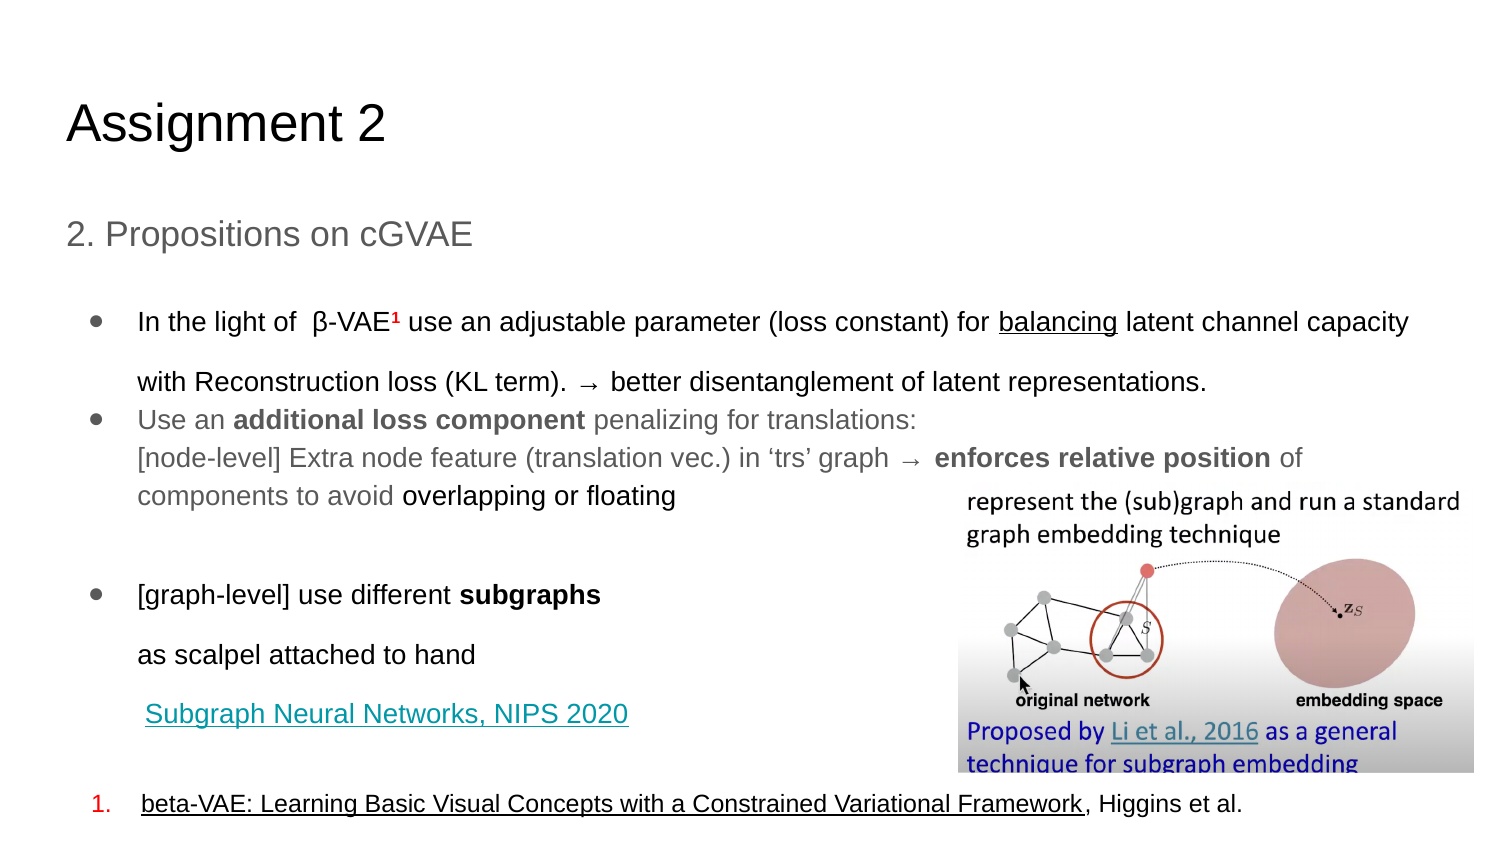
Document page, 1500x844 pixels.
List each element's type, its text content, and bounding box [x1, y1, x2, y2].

picture [958, 482, 1474, 774]
list 2. Propositions on cGVAE In the light of β-VAE1 use an adjustable parameter (loss constant) for balancing latent channel capacity with Reconstruction loss (KL term). → better disentanglement of latent representations. Use an additional loss component penalizing for translations: [node-level] Extra node feature (translation vec.) in ‘trs’ graph → enforces relative position of components to avoid overlapping or floating [graph-level] use different subgraphs as scalpel attached to hand Subgraph Neural Networks, NIPS 2020 [51, 189, 1449, 750]
title Assignment 2 [51, 72, 1449, 167]
text_box beta-VAE: Learning Basic Visual Concepts with a Constrained Variational Framework, Higgins et al. [51, 773, 1456, 832]
